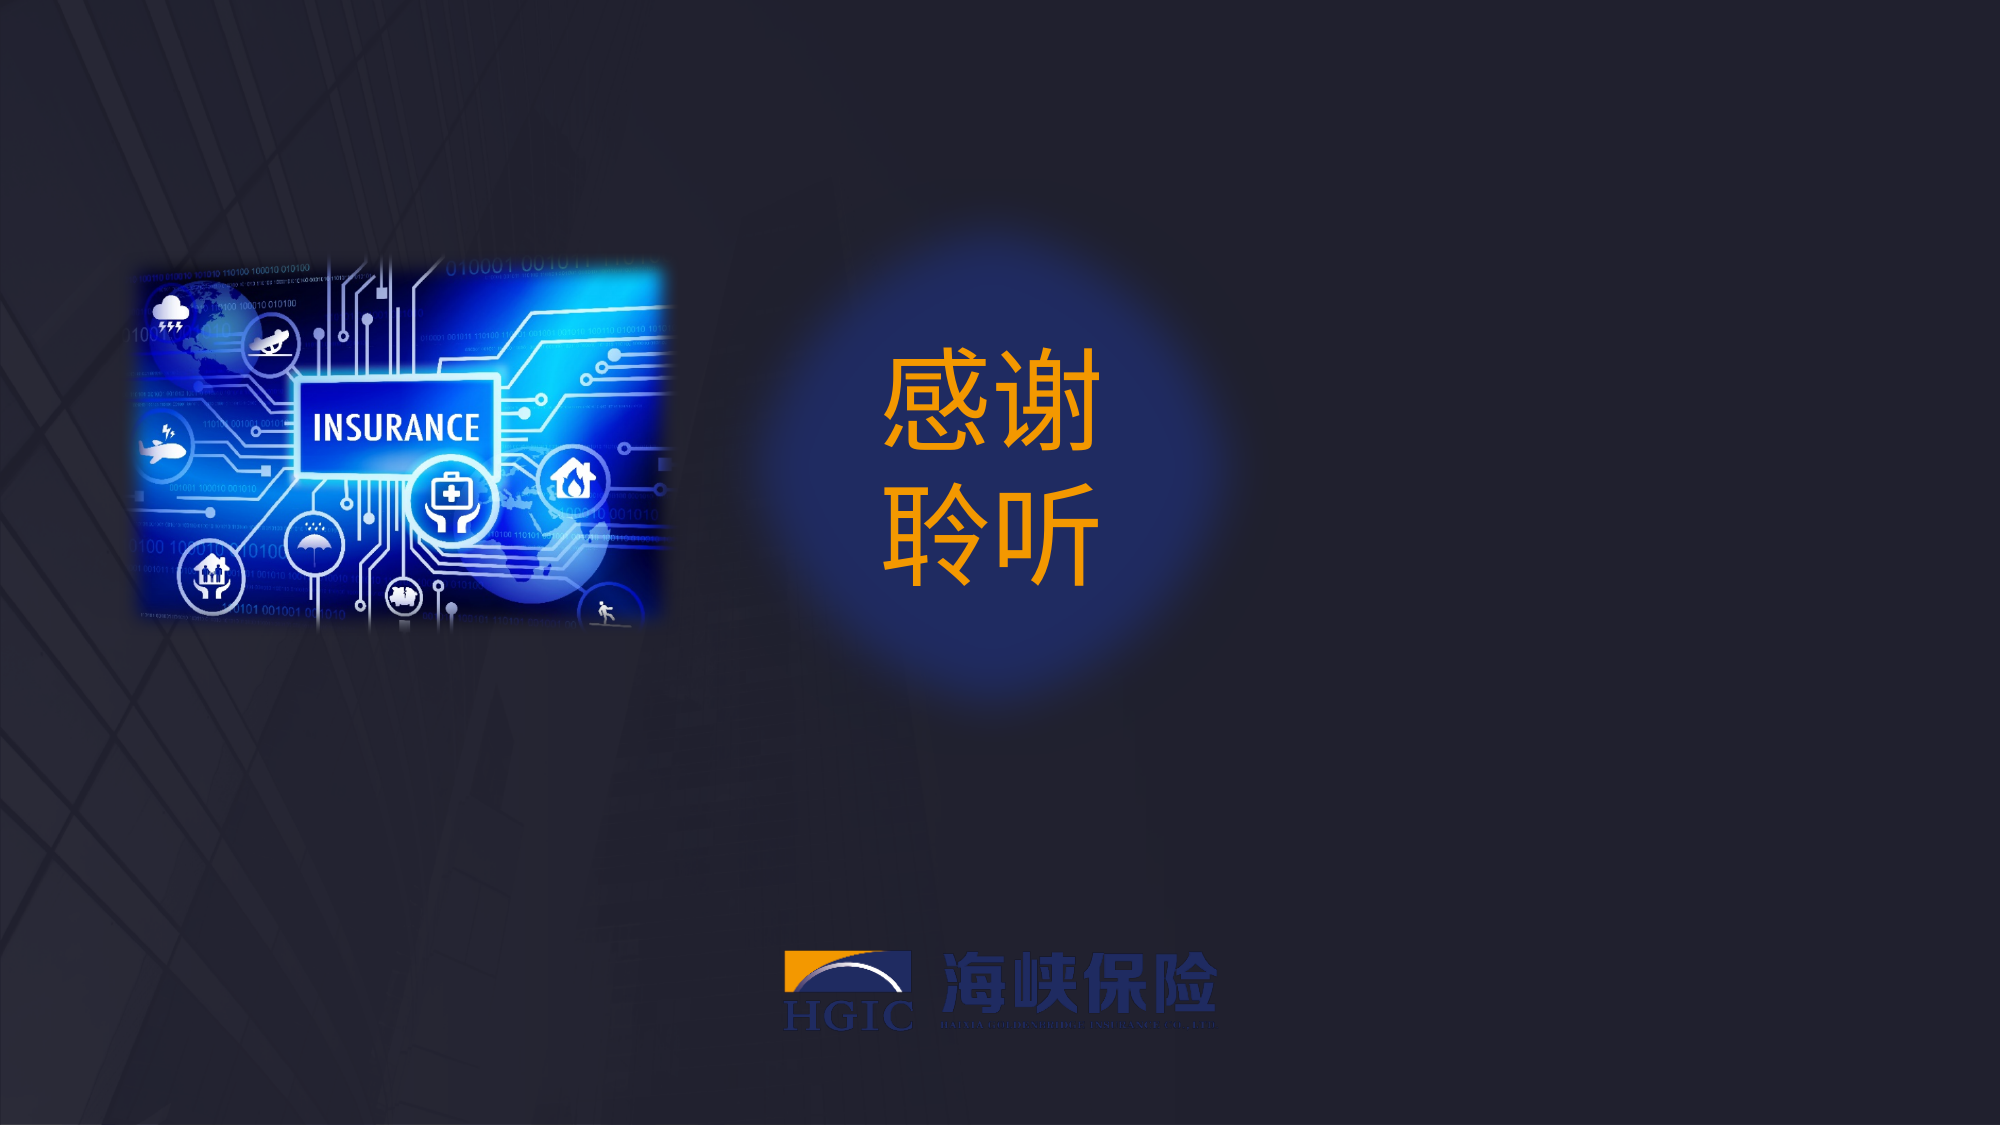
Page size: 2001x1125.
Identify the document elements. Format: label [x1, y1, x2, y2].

picture [0, 0, 2000, 1125]
text_box [699, 175, 1284, 759]
